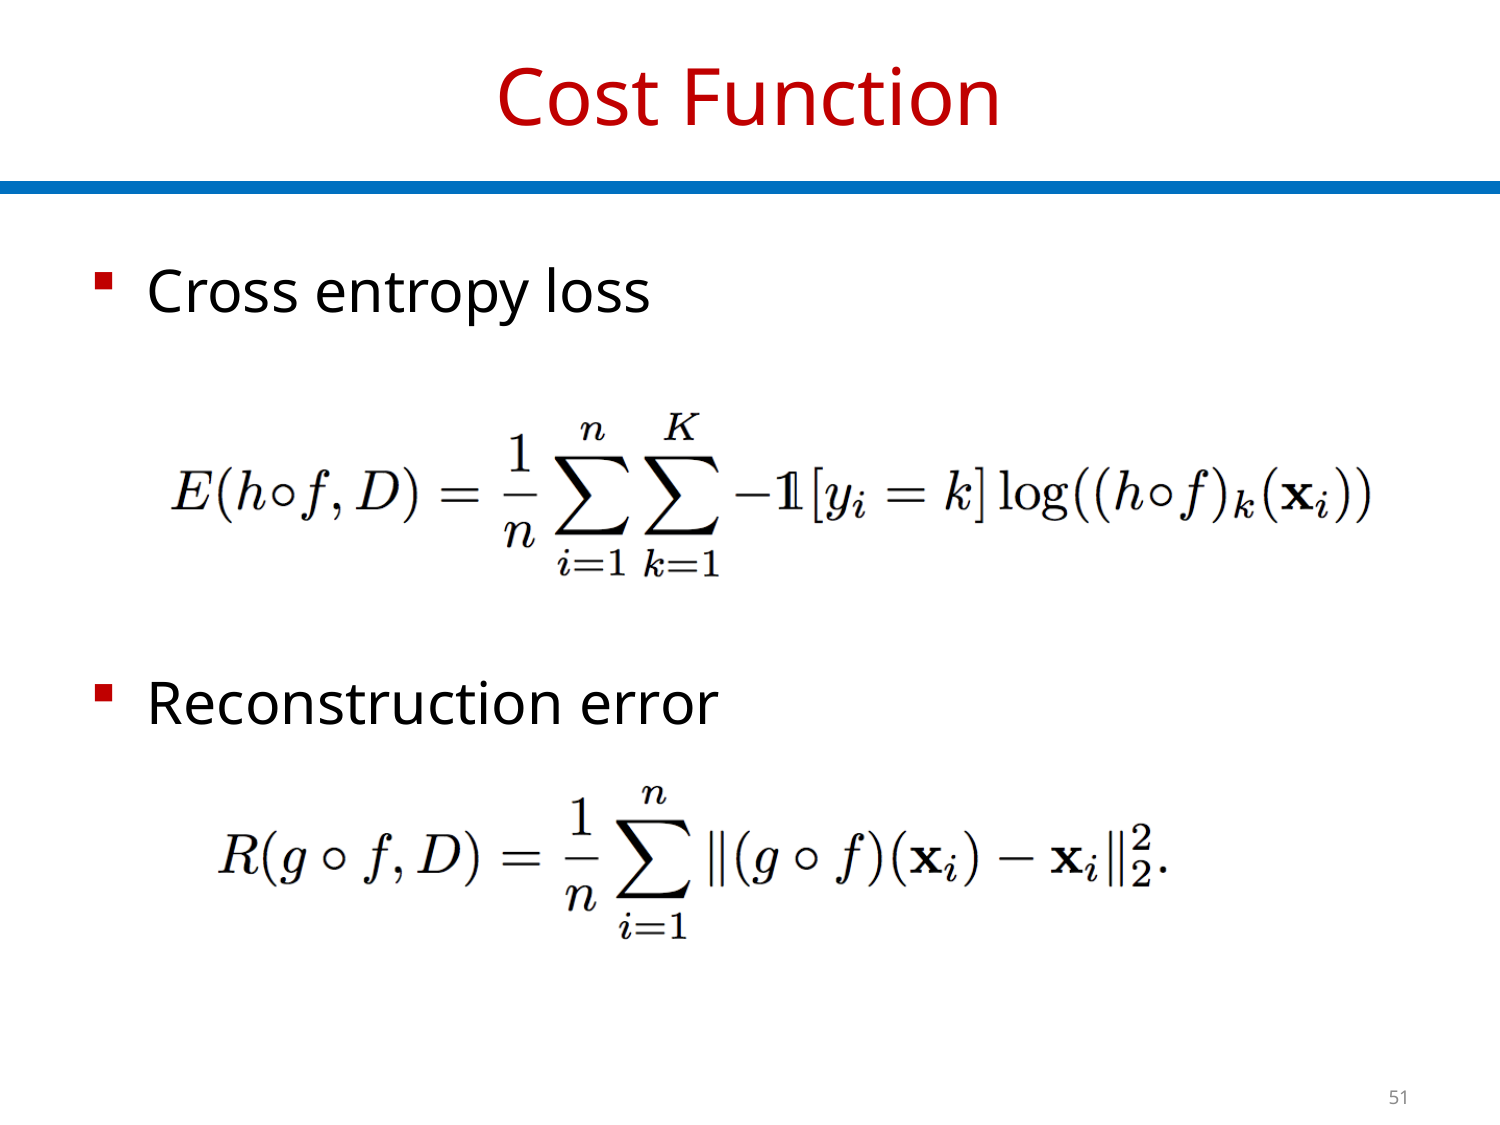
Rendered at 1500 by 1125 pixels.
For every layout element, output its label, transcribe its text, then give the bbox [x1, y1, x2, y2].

picture [187, 765, 1196, 964]
title Cost Function [0, 0, 1500, 188]
picture [111, 374, 1389, 609]
slide_number 51 [1074, 1085, 1425, 1112]
list Cross entropy loss Reconstruction error [75, 245, 1425, 1096]
